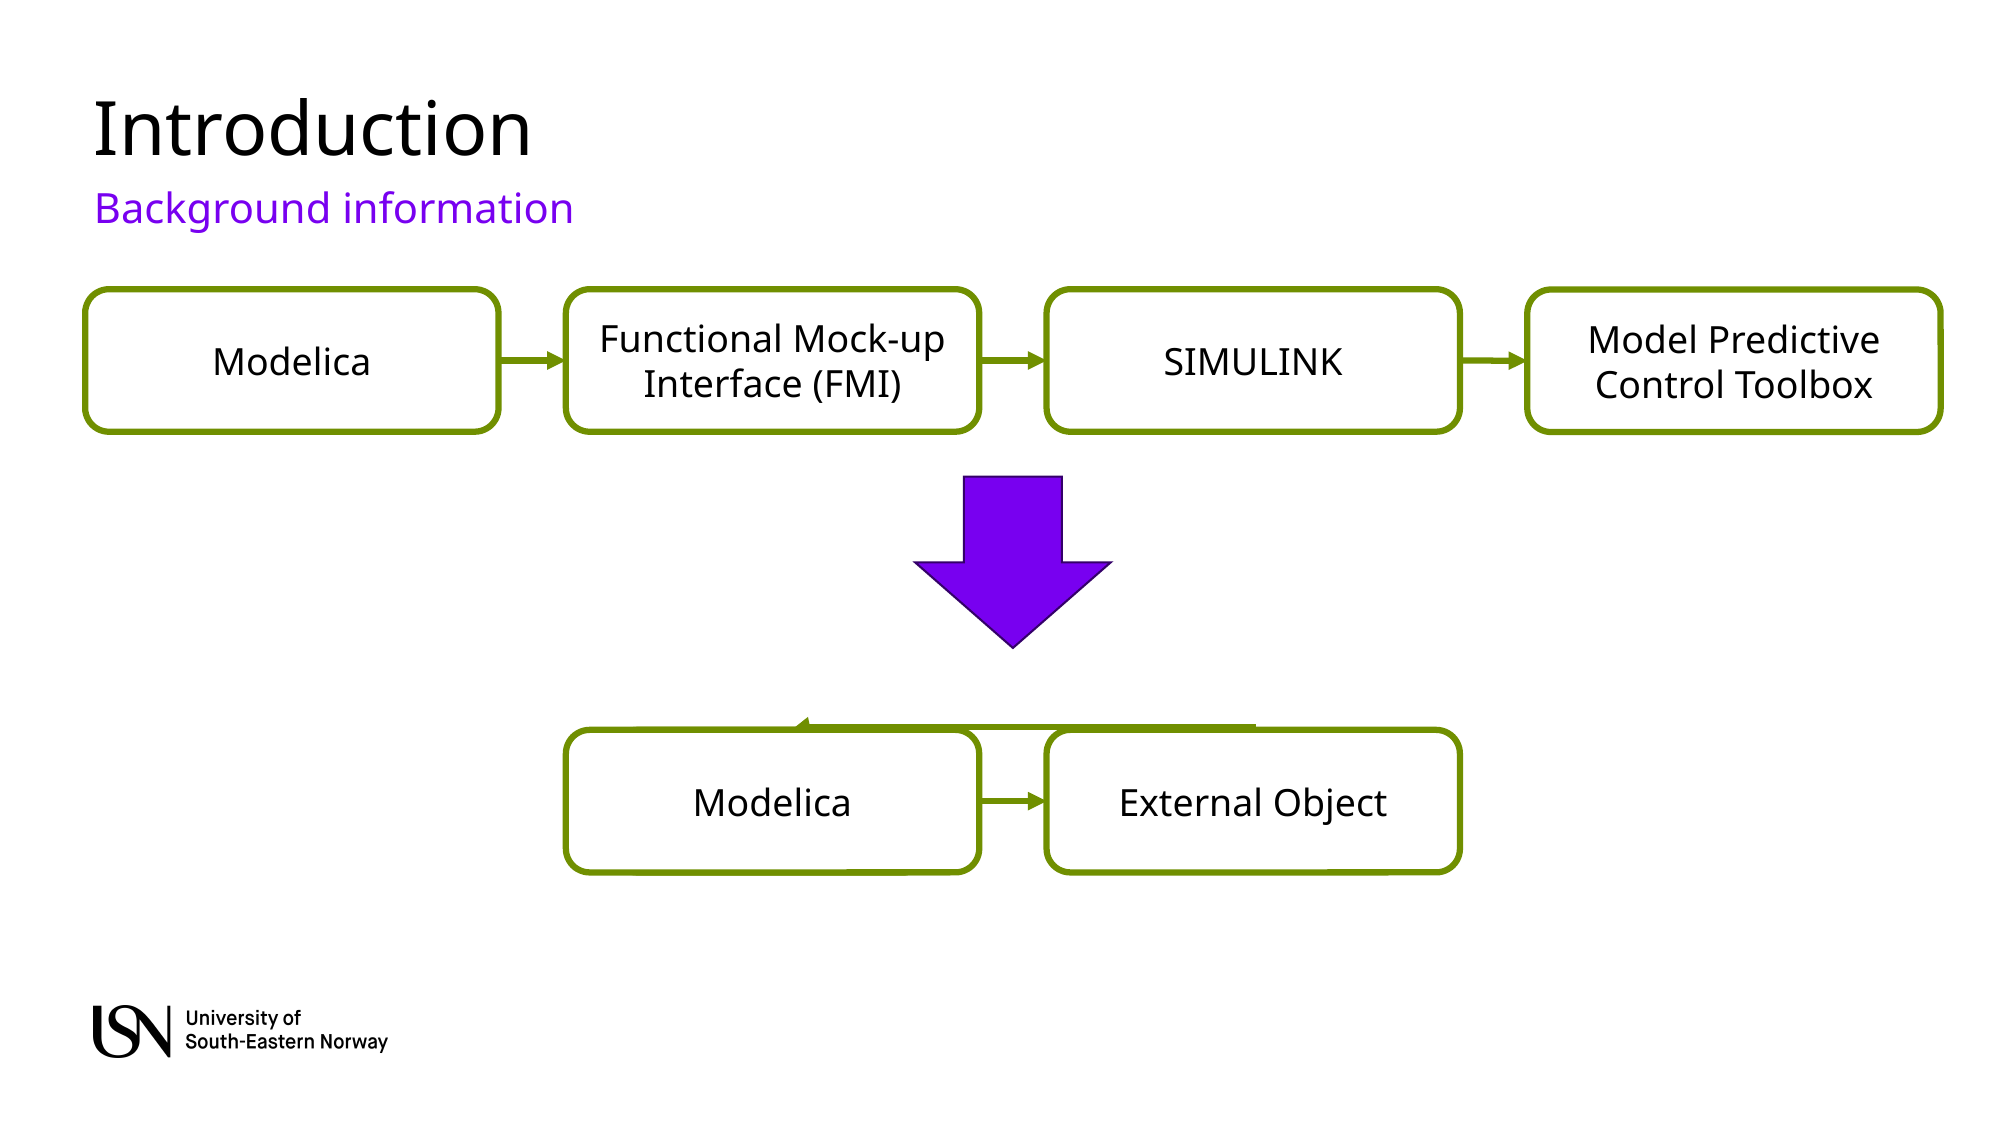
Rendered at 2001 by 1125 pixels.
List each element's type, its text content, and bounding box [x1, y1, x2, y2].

text_box External Object [1045, 728, 1461, 874]
text_box SIMULINK [1045, 288, 1461, 433]
text_box Functional Mock-up Interface (FMI) [564, 288, 981, 433]
text_box Modelica [84, 288, 500, 433]
list Background information [93, 179, 1595, 230]
picture [93, 1005, 388, 1058]
text_box Model Predictive Control Toolbox [1526, 288, 1942, 434]
text_box [912, 475, 1114, 650]
title Introduction [93, 83, 1595, 172]
text_box Modelica [564, 728, 981, 874]
